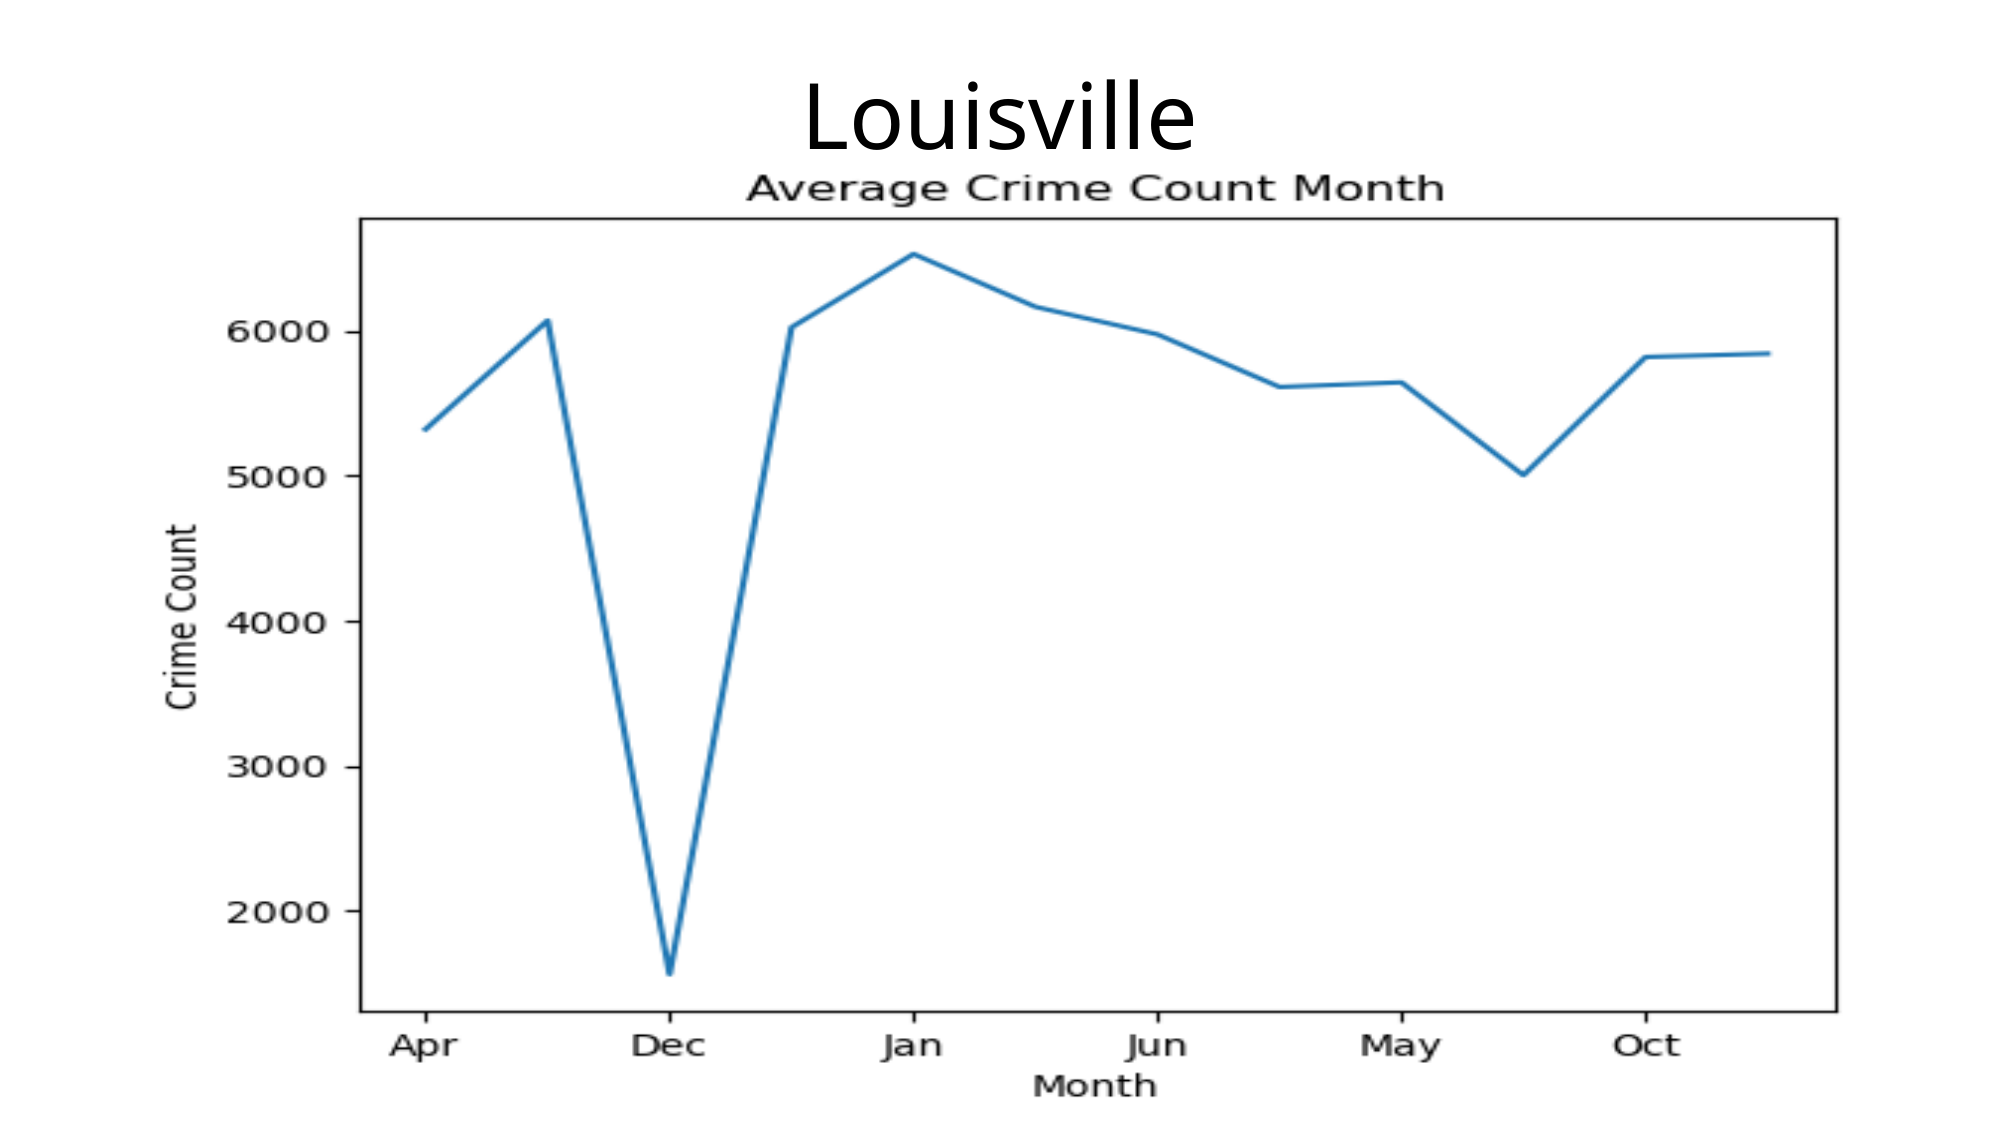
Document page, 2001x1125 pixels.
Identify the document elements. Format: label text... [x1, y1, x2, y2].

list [137, 154, 1863, 1125]
title Louisville [137, 59, 1863, 154]
